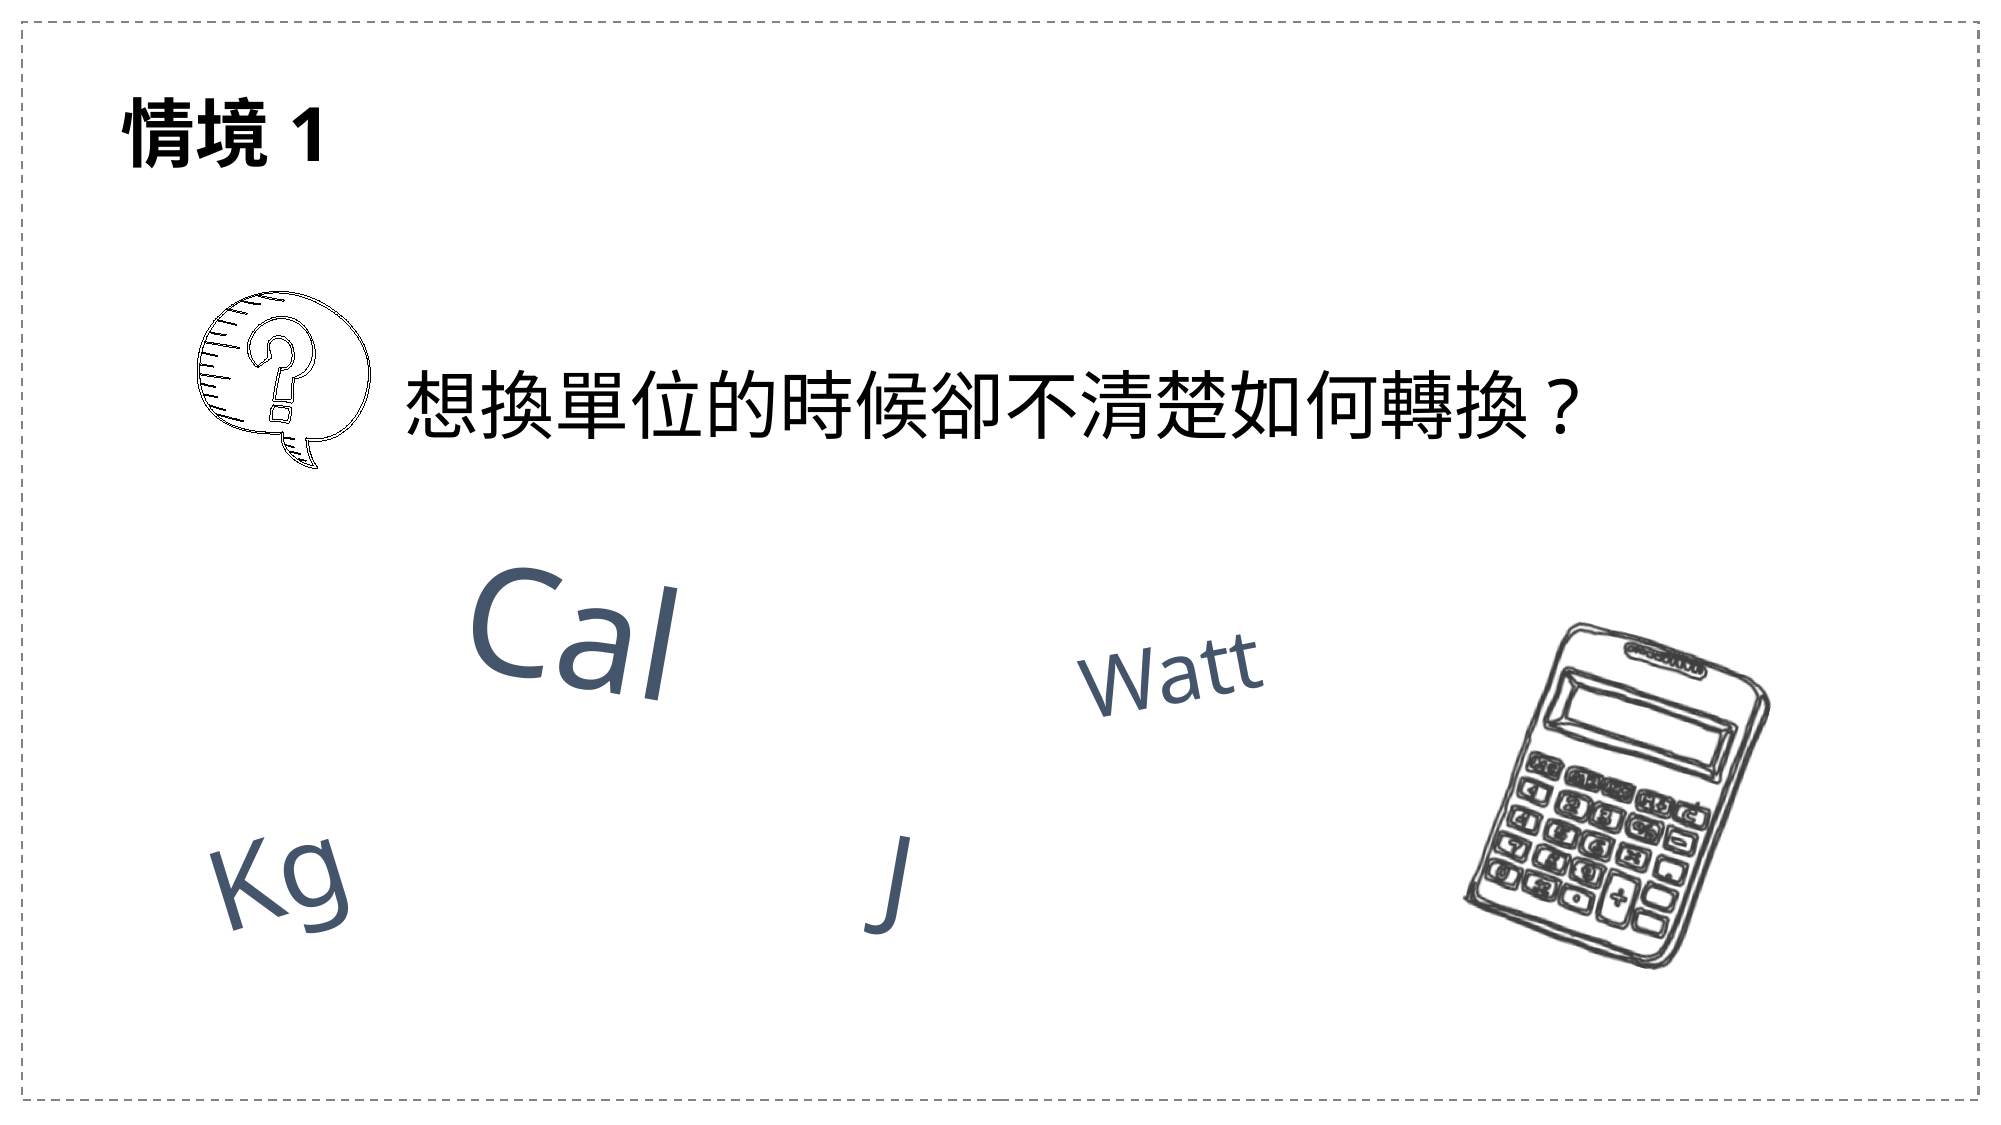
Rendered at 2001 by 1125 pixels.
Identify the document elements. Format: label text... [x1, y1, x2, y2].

text_box Cal [435, 508, 829, 764]
text_box J [857, 793, 1068, 974]
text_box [194, 292, 379, 464]
text_box 情境1 [105, 78, 346, 184]
picture [1458, 611, 1779, 982]
text_box 想換單位的時候卻不清楚如何轉換? [390, 350, 1596, 456]
text_box Kg [173, 716, 579, 968]
text_box Watt [1055, 564, 1436, 747]
